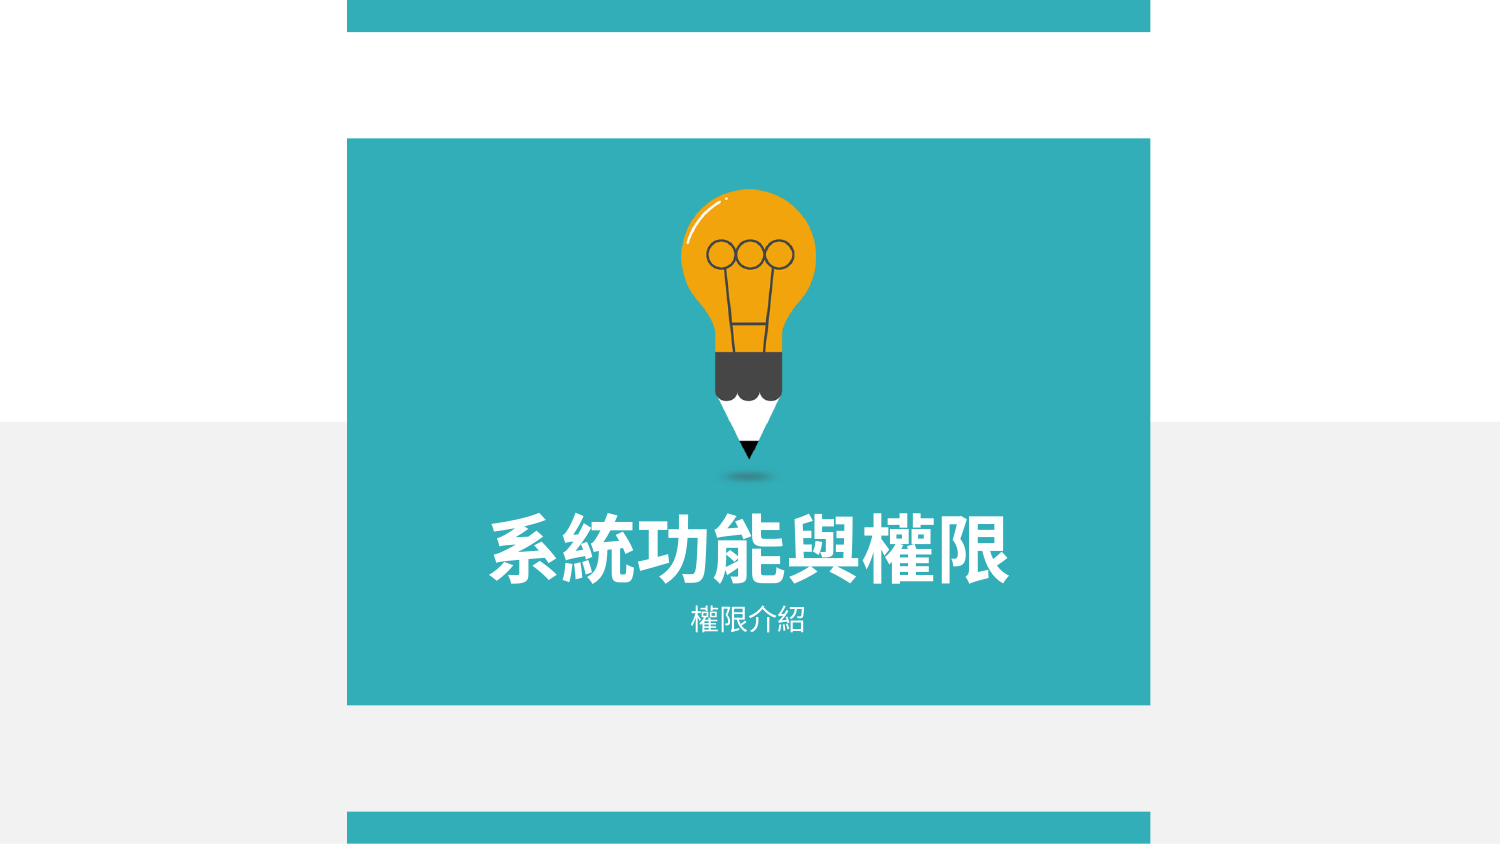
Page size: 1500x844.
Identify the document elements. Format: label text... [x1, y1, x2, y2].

picture [681, 189, 816, 487]
list 系統功能與權限 [347, 500, 1151, 594]
list 權限介紹 [347, 594, 1151, 642]
